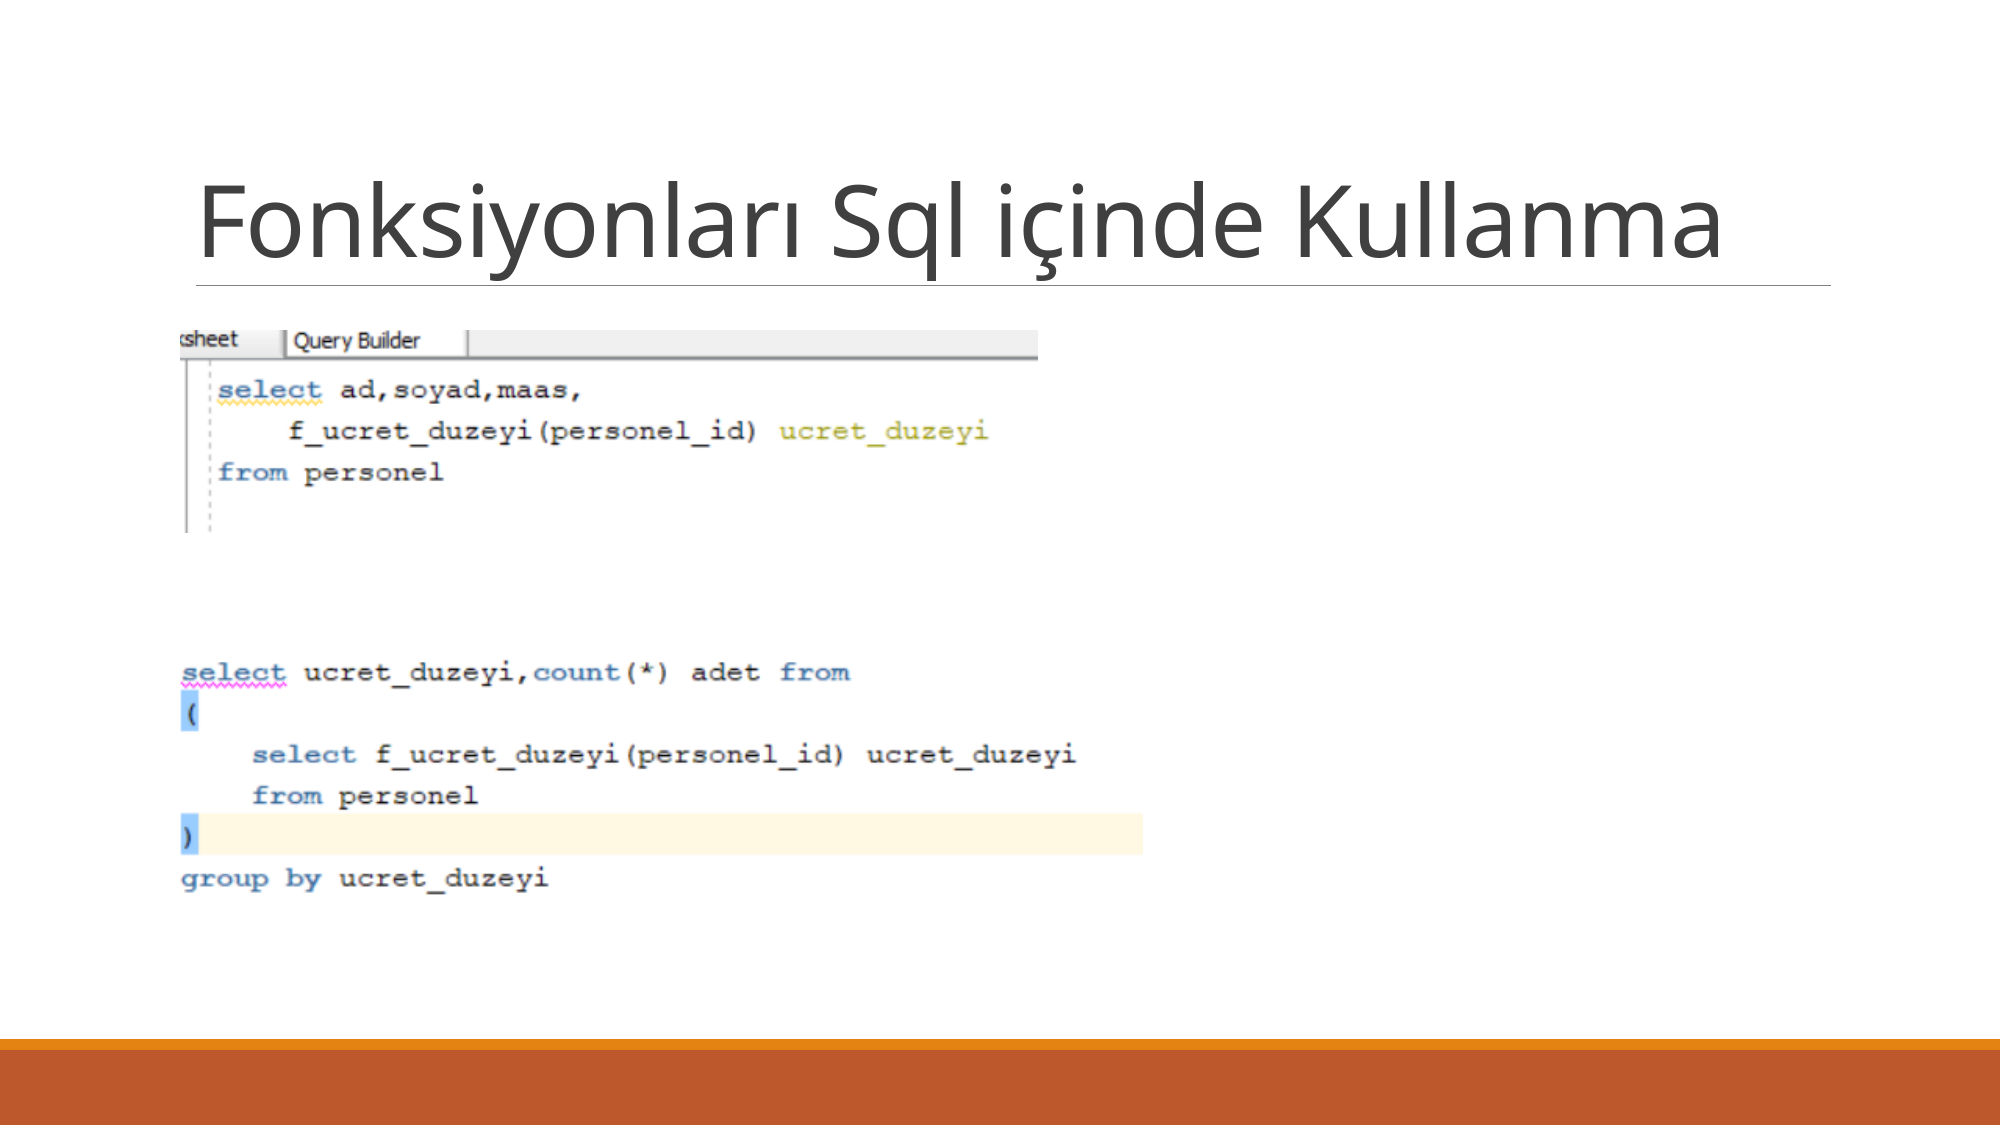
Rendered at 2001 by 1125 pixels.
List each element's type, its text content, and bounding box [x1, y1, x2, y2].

title Fonksiyonları Sql içinde Kullanma [180, 47, 1830, 285]
picture [179, 591, 1144, 940]
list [179, 330, 1039, 534]
